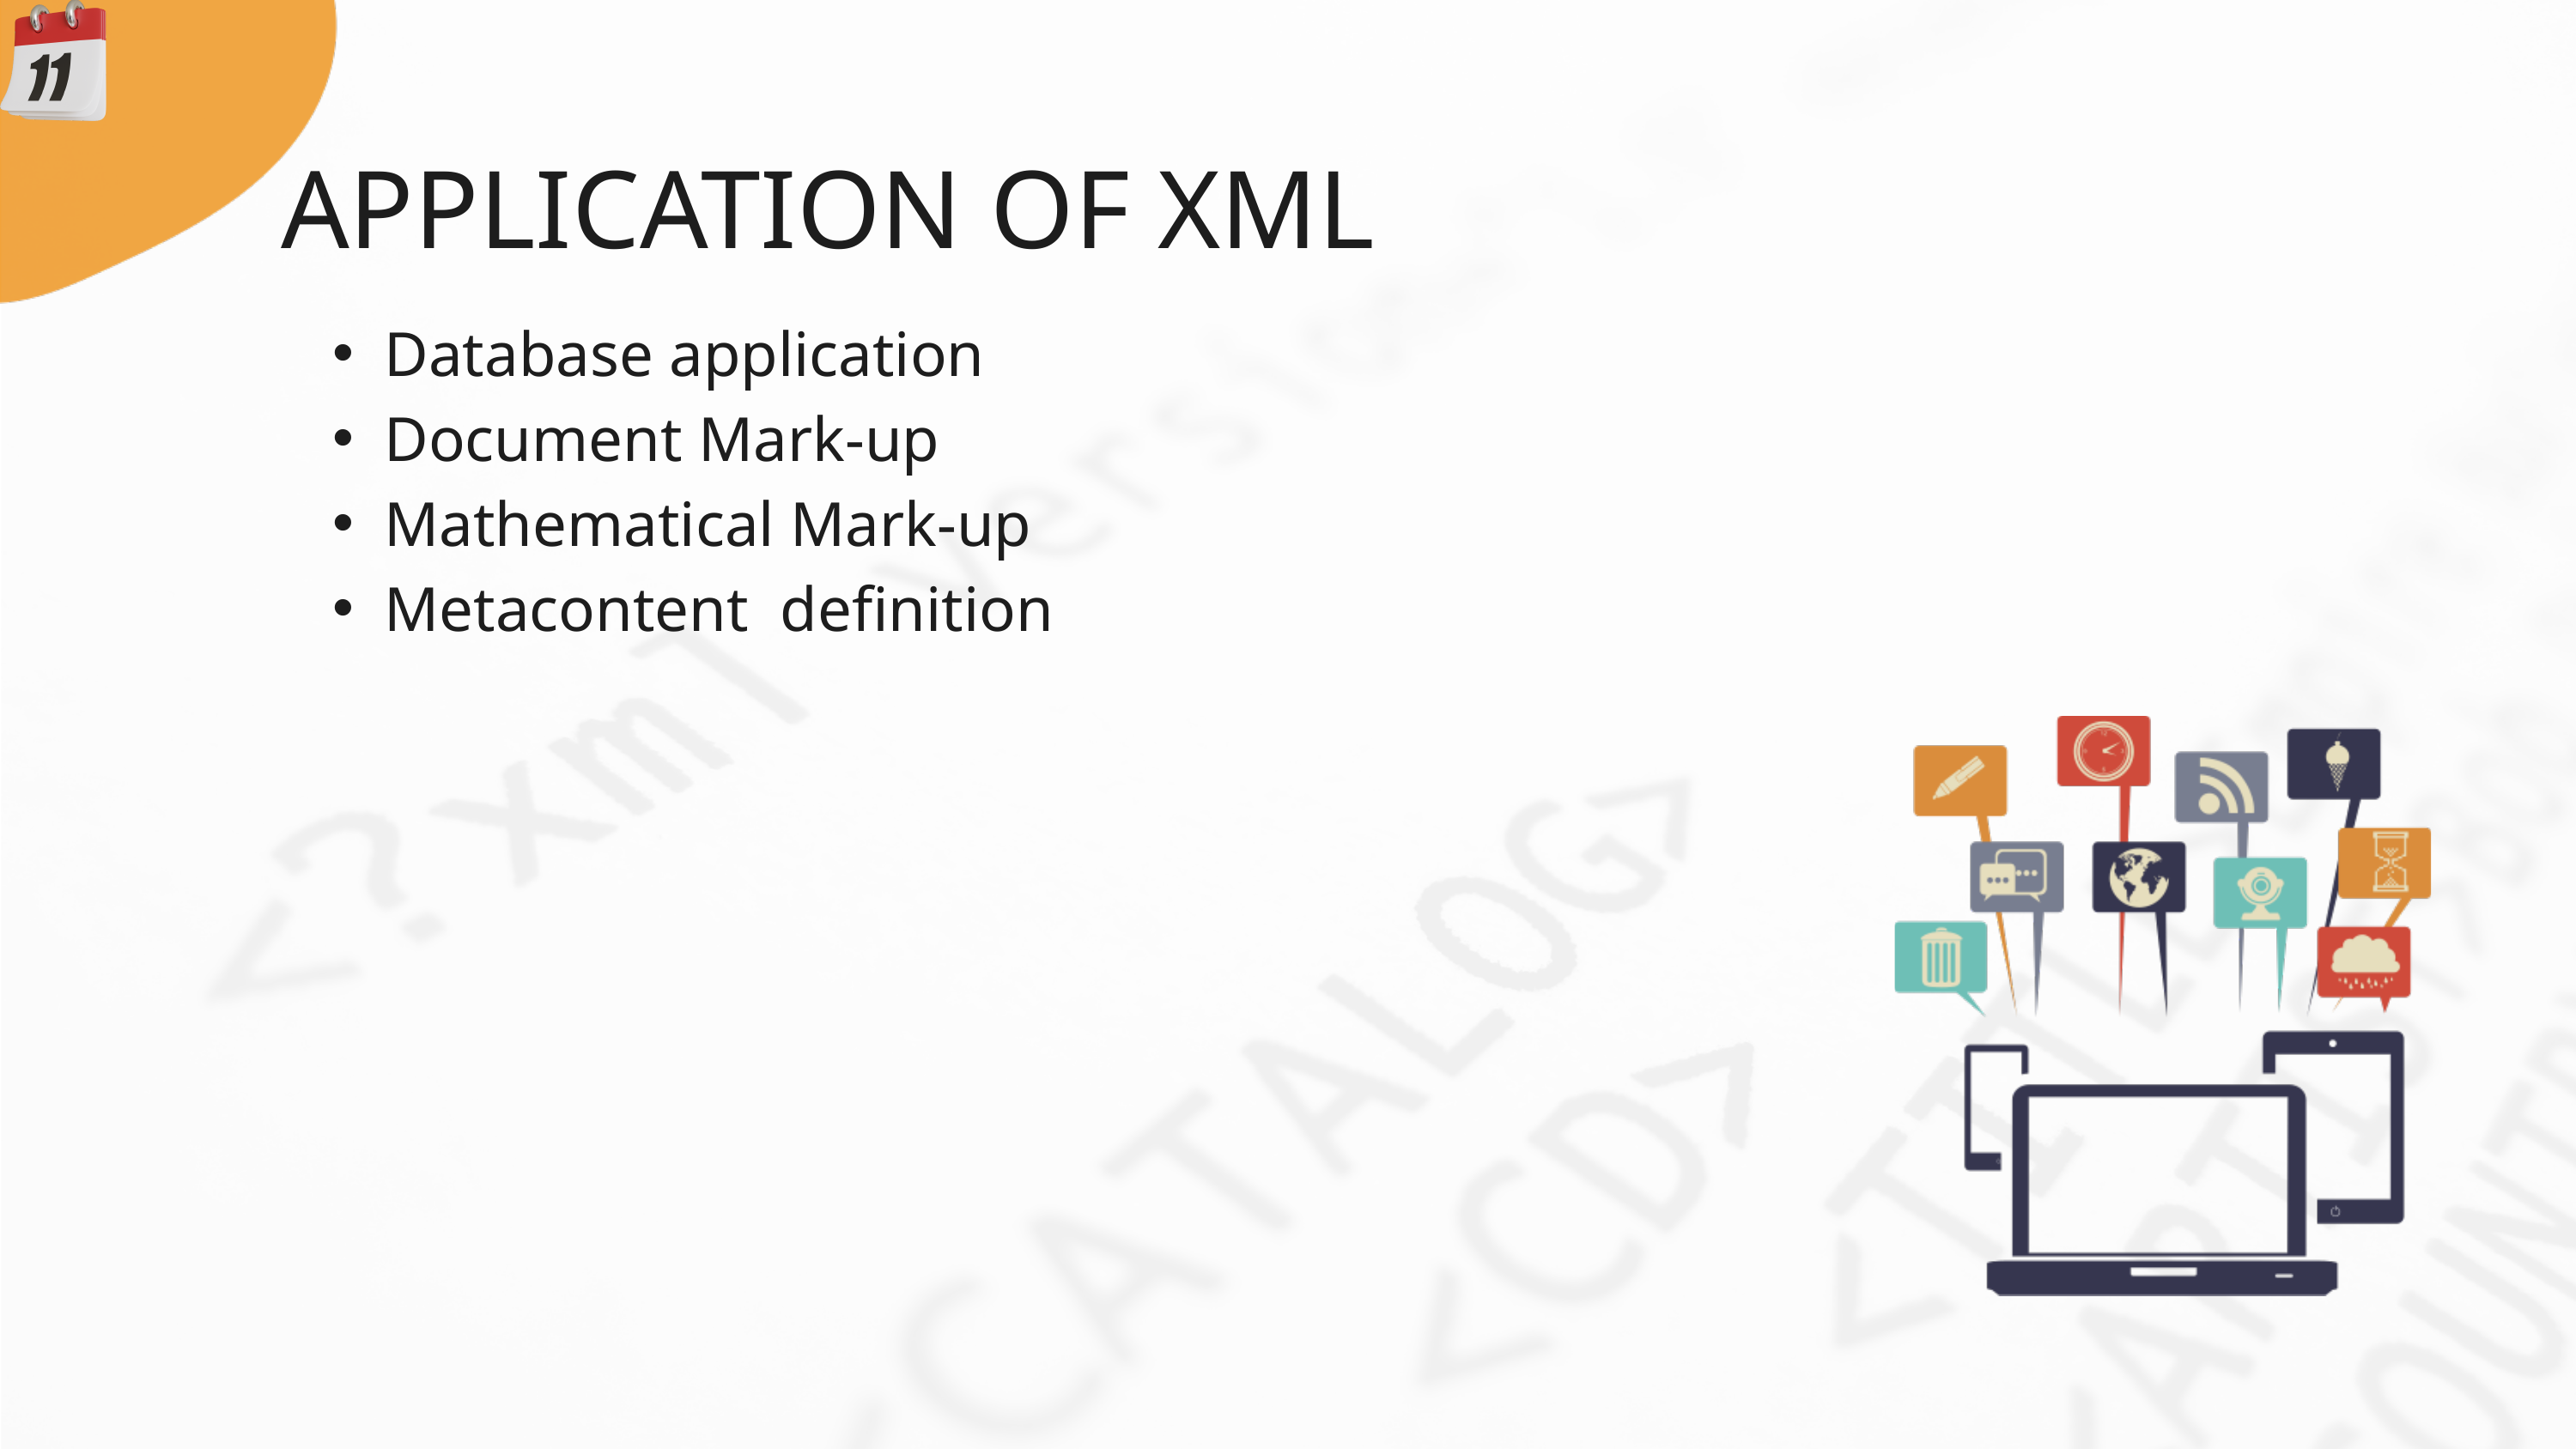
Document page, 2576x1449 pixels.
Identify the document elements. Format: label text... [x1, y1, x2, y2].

text_box APPLICATION OF XML [281, 158, 2239, 270]
text_box [0, 0, 106, 121]
text_box Database application Document Mark-up Mathematical Mark-up Metacontent definition [280, 303, 1282, 645]
text_box [1894, 716, 2432, 1296]
text_box [1, 0, 2576, 1449]
